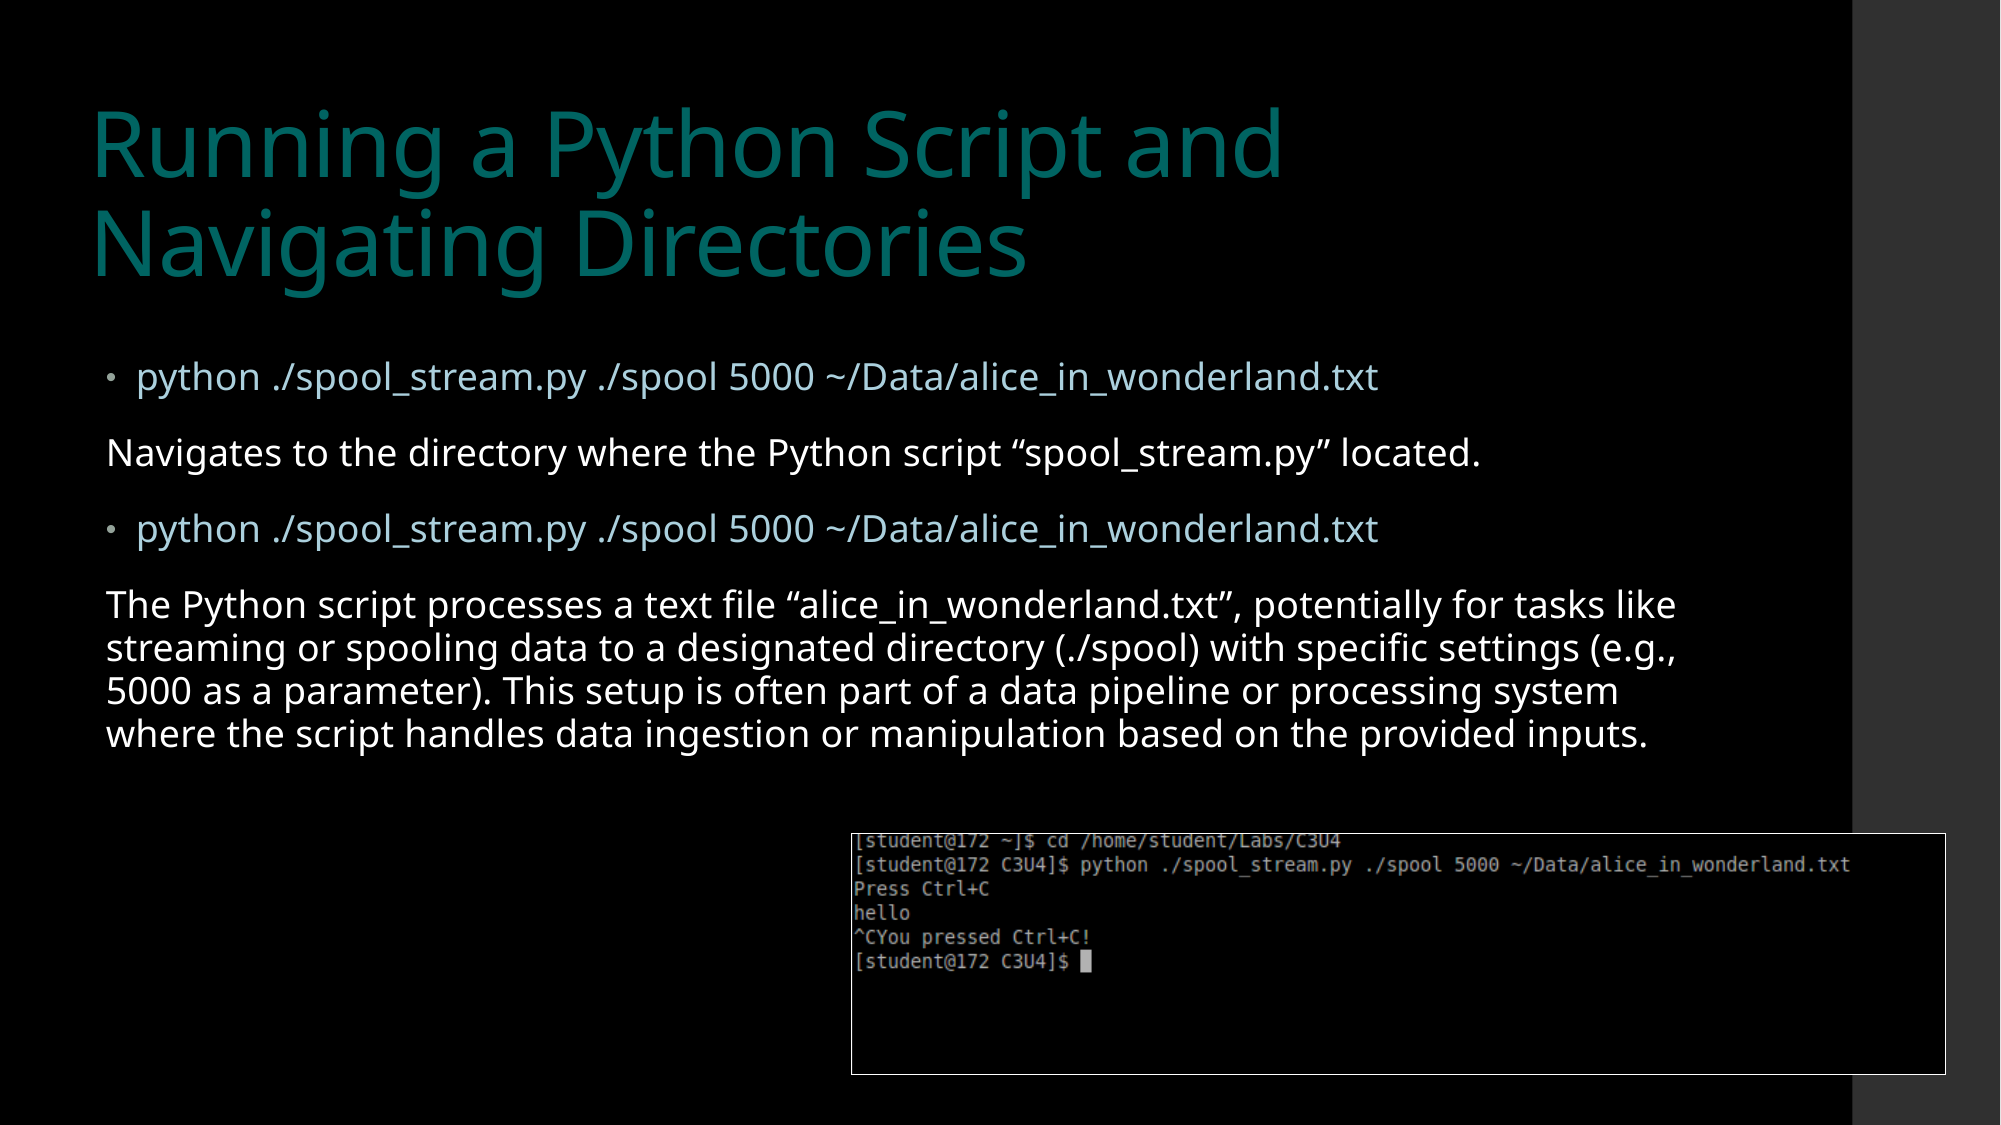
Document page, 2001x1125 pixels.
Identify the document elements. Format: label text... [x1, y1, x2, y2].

list python ./spool_stream.py ./spool 5000 ~/Data/alice_in_wonderland.txt Navigates to the directory where the Python script “spool_stream.py” located. python ./spool_stream.py ./spool 5000 ~/Data/alice_in_wonderland.txt The Python script processes a text file “alice_in_wonderland.txt”, potentially for tasks like streaming or spooling data to a designated directory (./spool) with specific settings (e.g., 5000 as a parameter). This setup is often part of a data pipeline or processing system where the script handles data ingestion or manipulation based on the provided inputs. [90, 349, 1752, 1063]
picture [851, 832, 1946, 1075]
title Running a Python Script and Navigating Directories [74, 86, 1670, 305]
